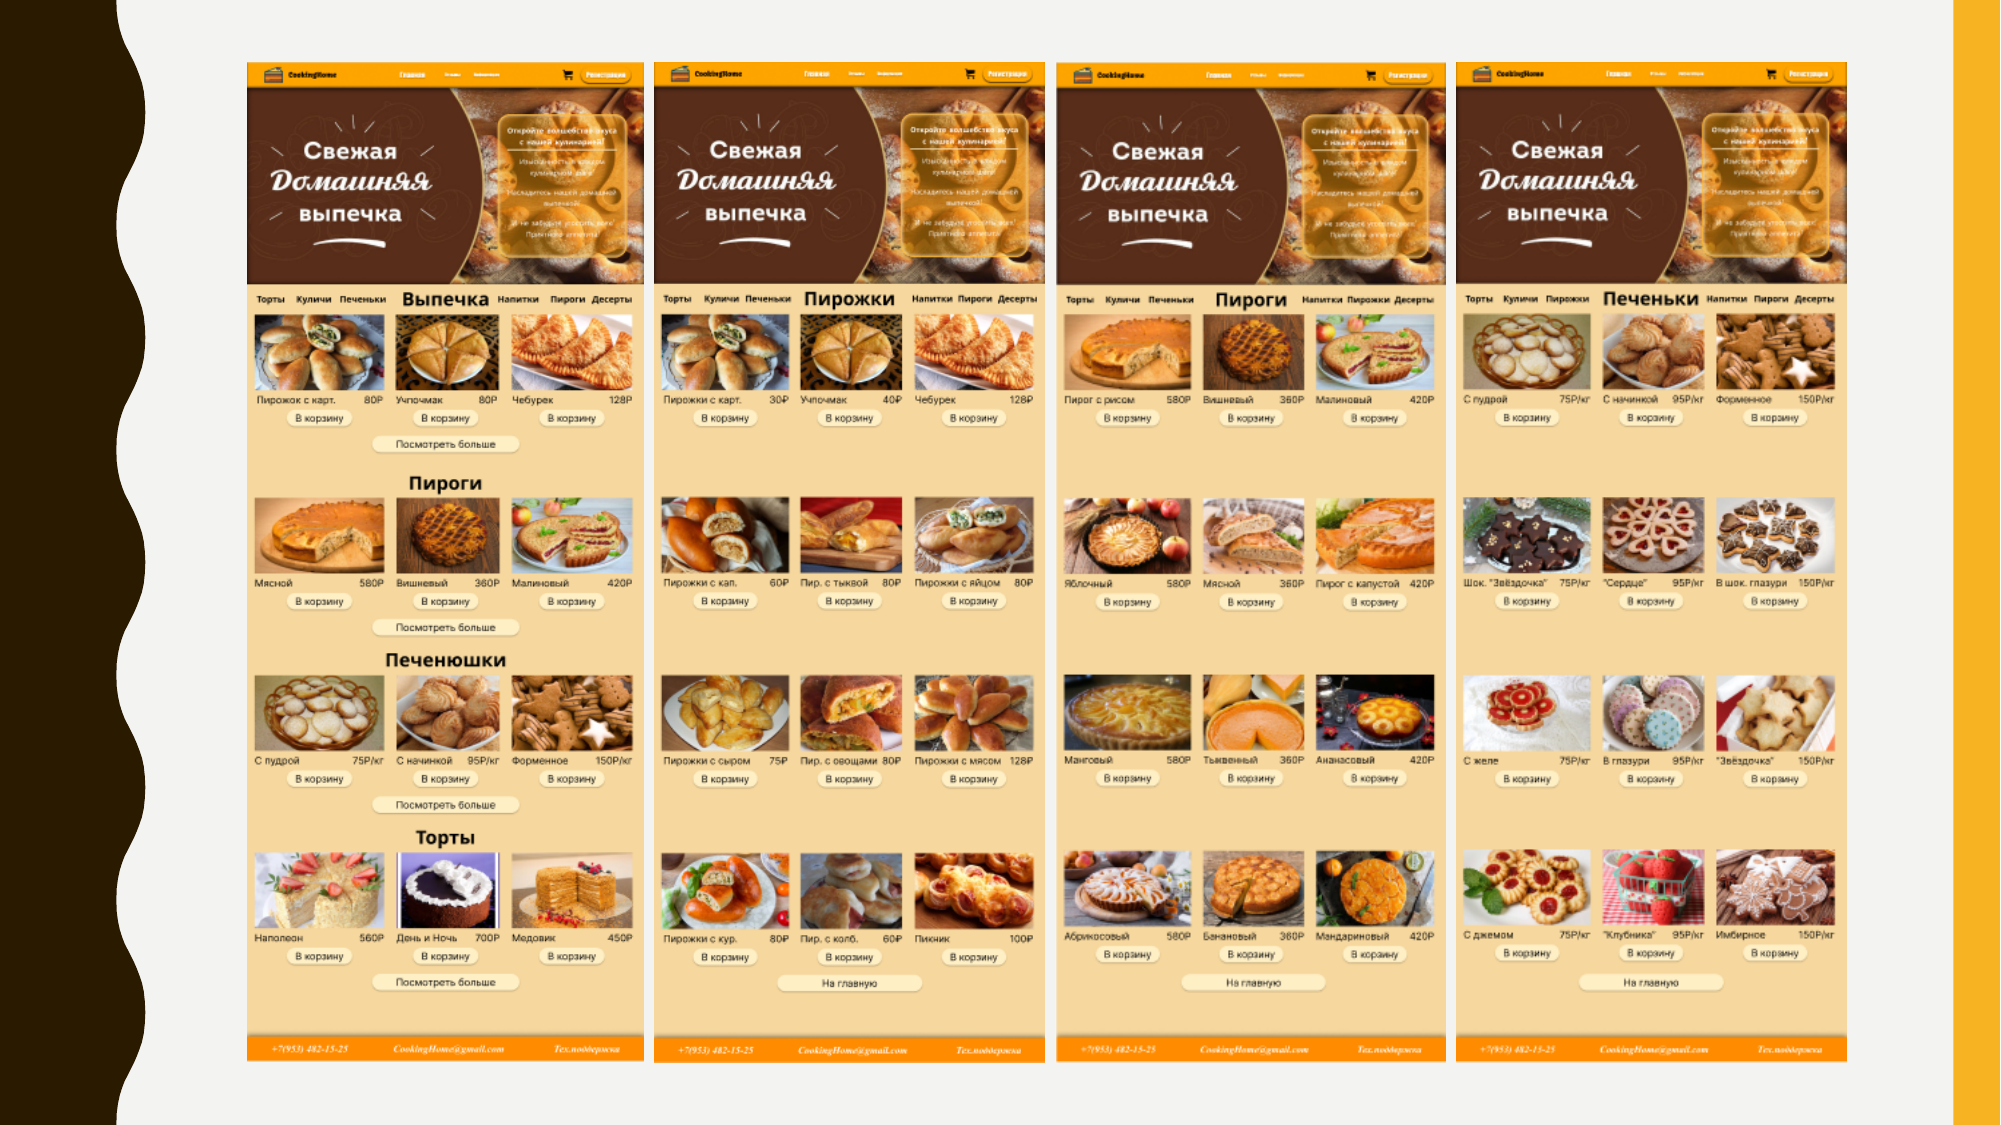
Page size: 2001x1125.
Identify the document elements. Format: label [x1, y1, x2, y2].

picture [247, 62, 645, 1063]
picture [654, 62, 1045, 1063]
picture [1055, 62, 1446, 1063]
picture [1456, 62, 1847, 1063]
